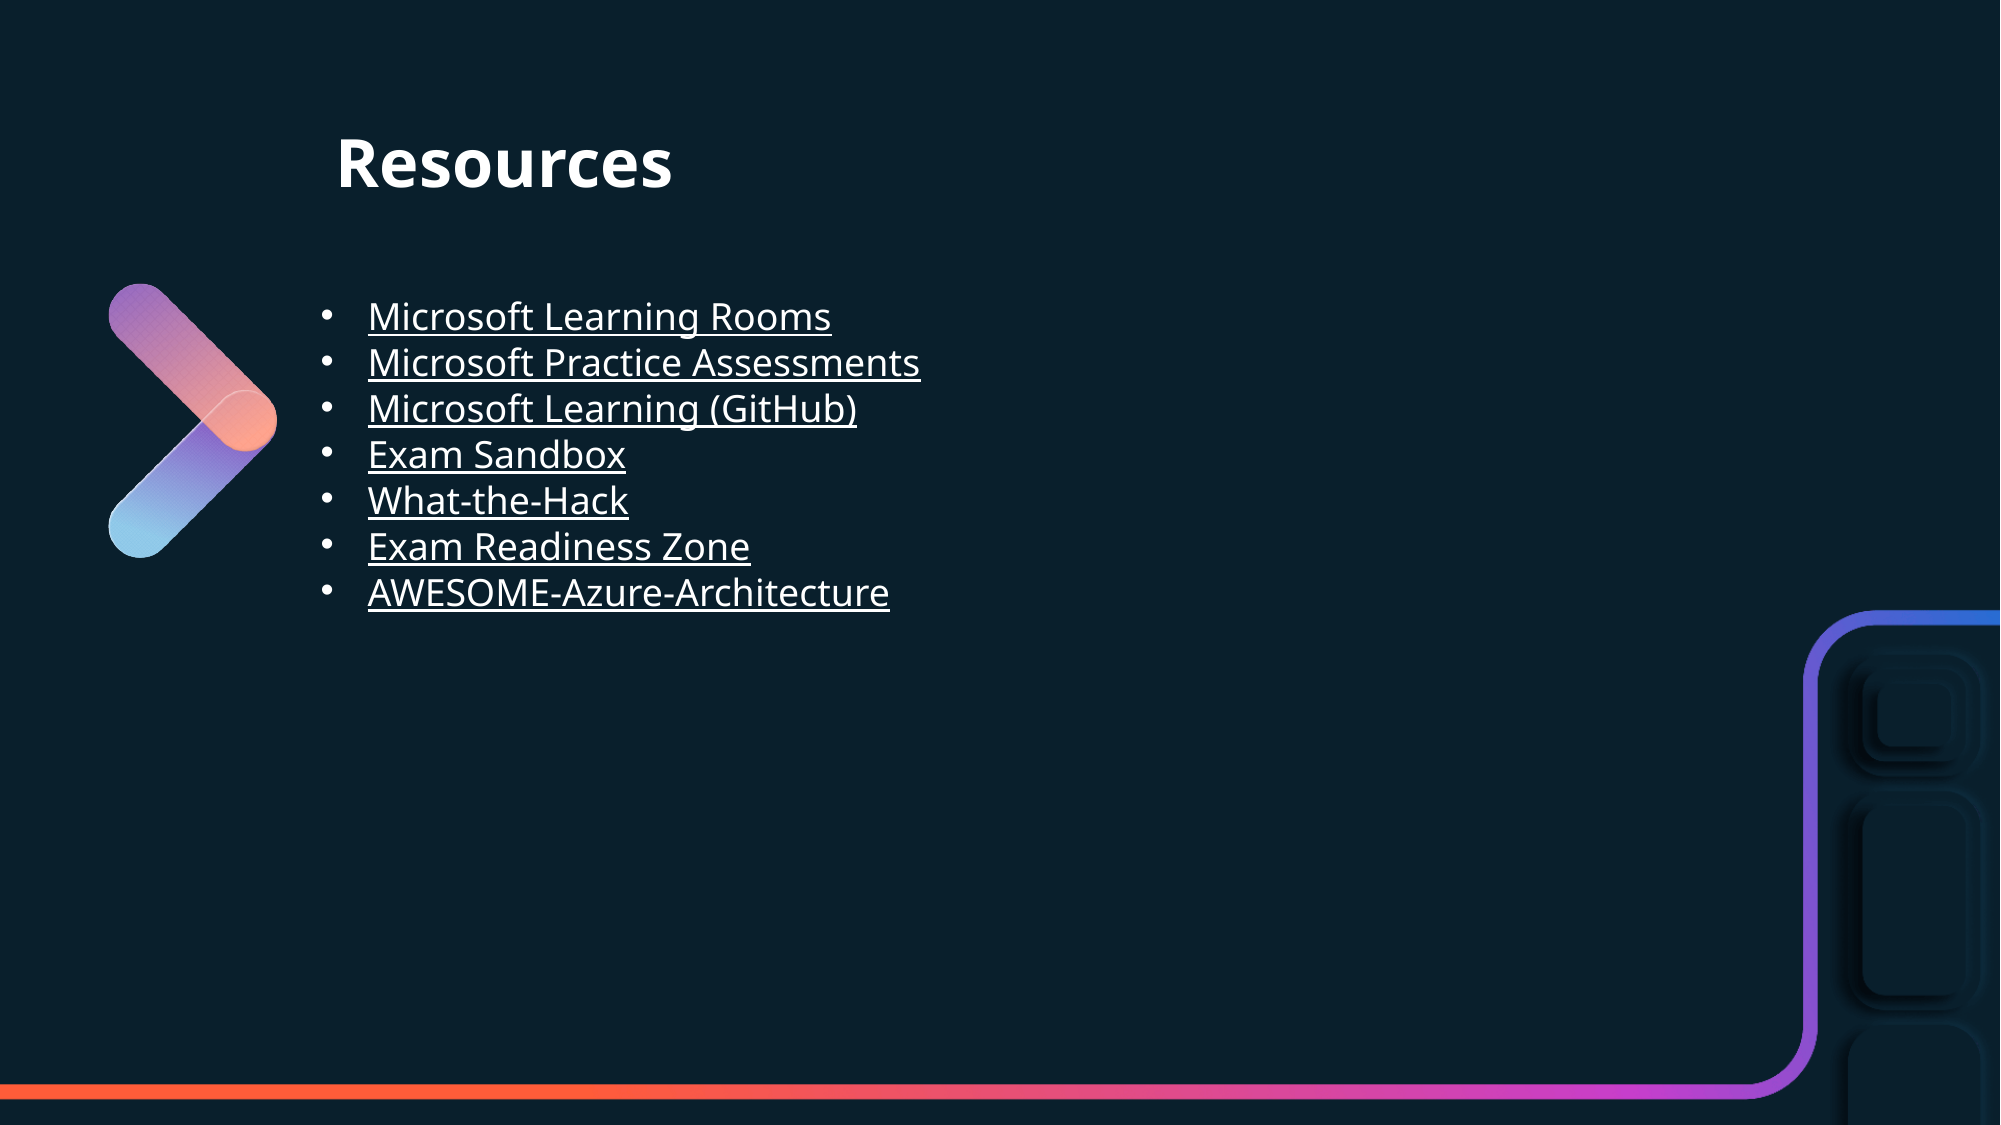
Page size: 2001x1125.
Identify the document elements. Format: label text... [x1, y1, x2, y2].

list Microsoft Learning Rooms Microsoft Practice Assessments Microsoft Learning (GitHub) Exam Sandbox What-the-Hack Exam Readiness Zone AWESOME-Azure-Architecture [320, 293, 1511, 581]
picture [0, 0, 2000, 1125]
title Resources [320, 117, 1511, 210]
